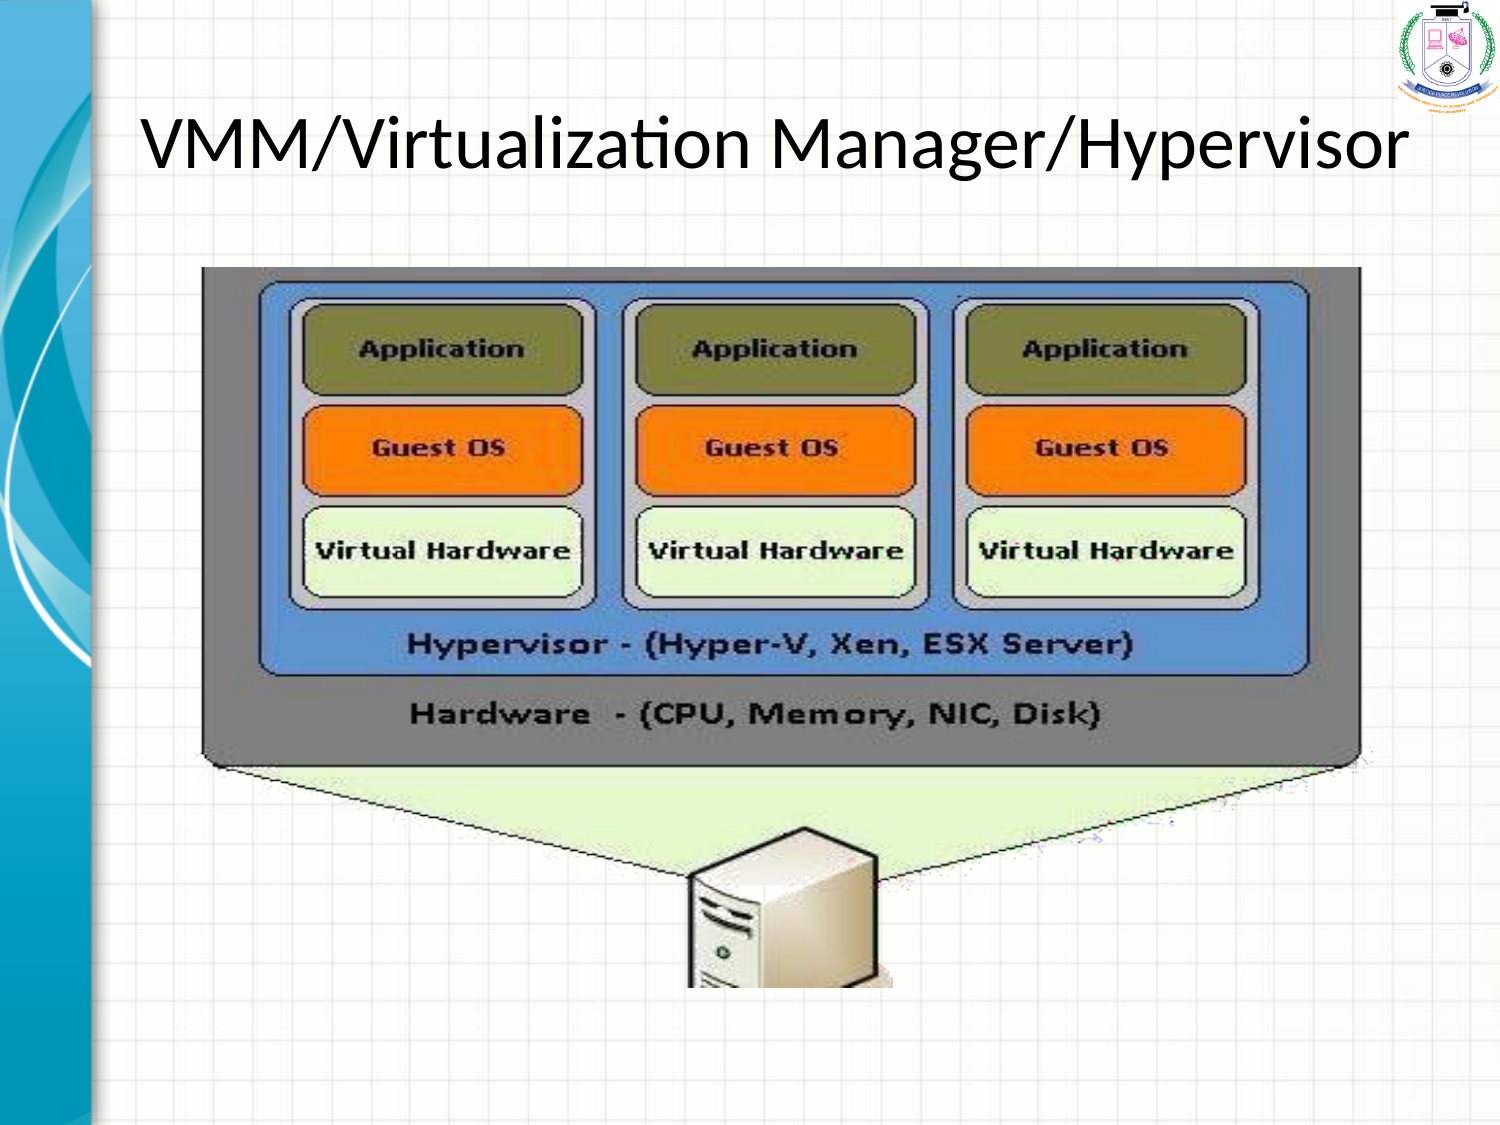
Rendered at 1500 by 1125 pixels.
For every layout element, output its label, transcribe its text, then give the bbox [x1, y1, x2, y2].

title VMM/Virtualization Manager/Hypervisor [125, 44, 1450, 232]
picture [0, 0, 1500, 1125]
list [194, 266, 1377, 988]
